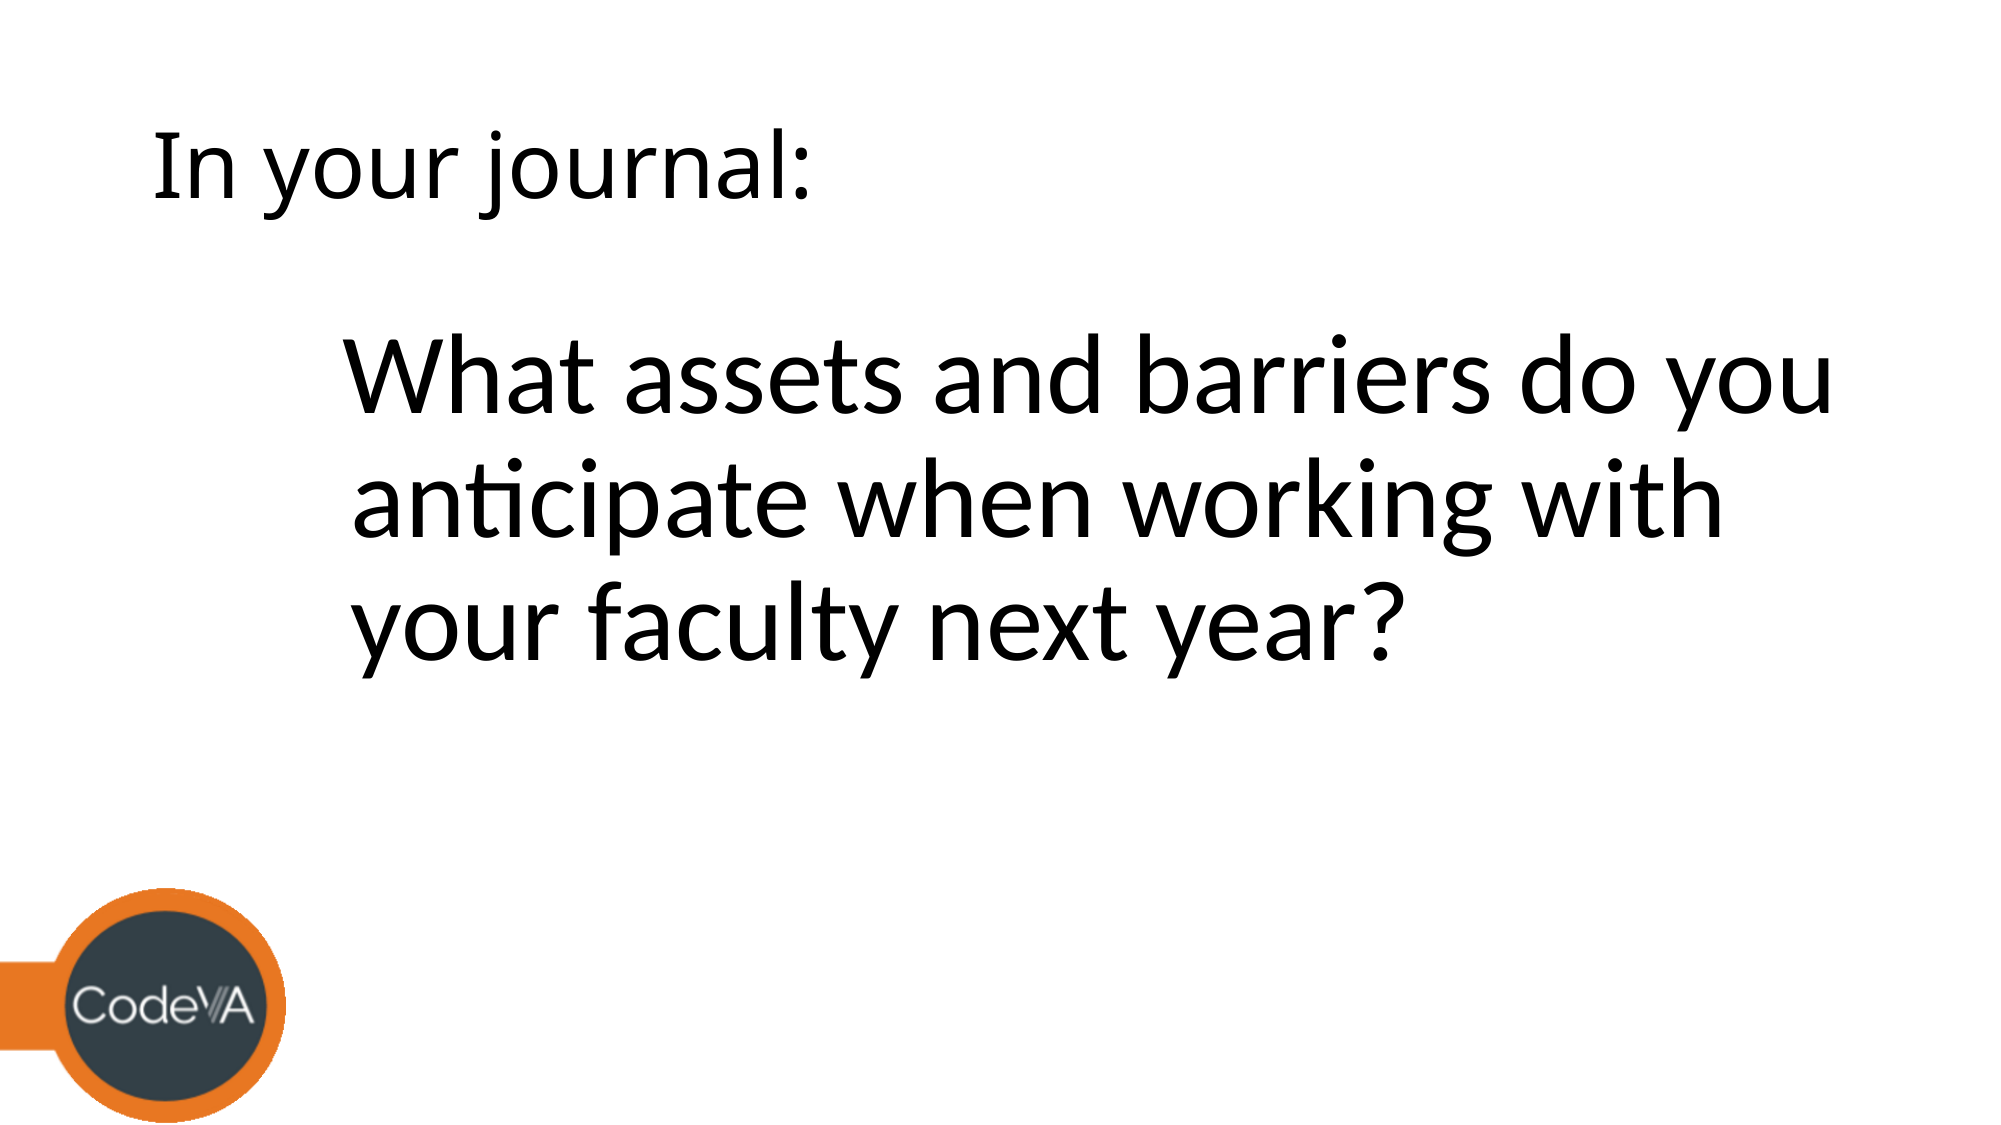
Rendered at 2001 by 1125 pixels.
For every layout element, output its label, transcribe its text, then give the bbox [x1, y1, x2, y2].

title In your journal: [137, 59, 1863, 278]
picture [0, 885, 286, 1125]
list What assets and barriers do you anticipate when working with your faculty next year? [298, 299, 1863, 1014]
